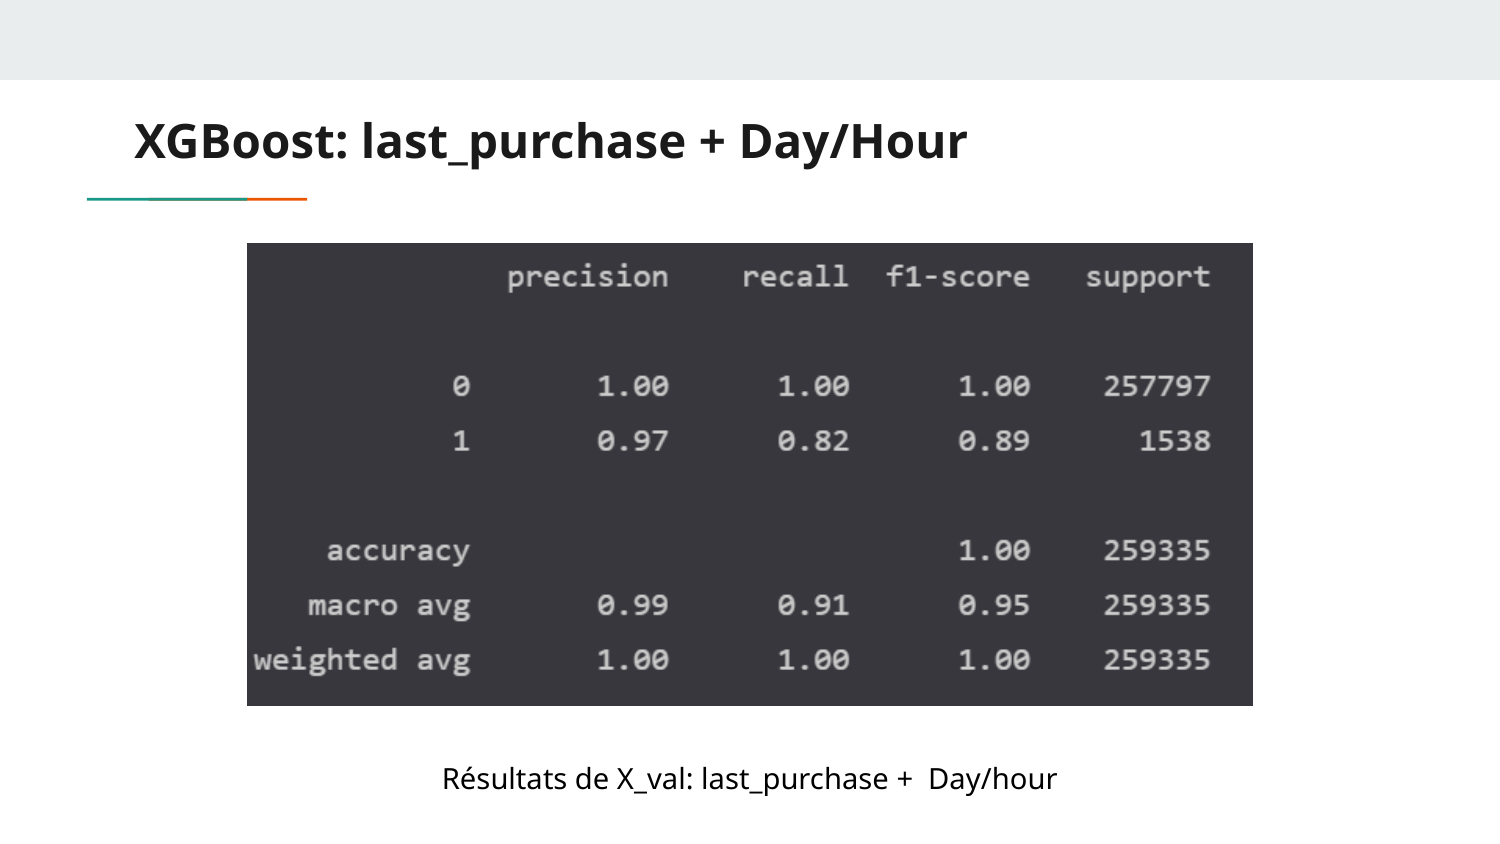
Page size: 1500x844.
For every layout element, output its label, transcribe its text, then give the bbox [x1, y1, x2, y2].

title XGBoost: last_purchase + Day/Hour [119, 96, 1381, 185]
text_box Résultats de X_val: last_purchase + Day/hour [148, 745, 1352, 811]
picture [247, 243, 1253, 707]
